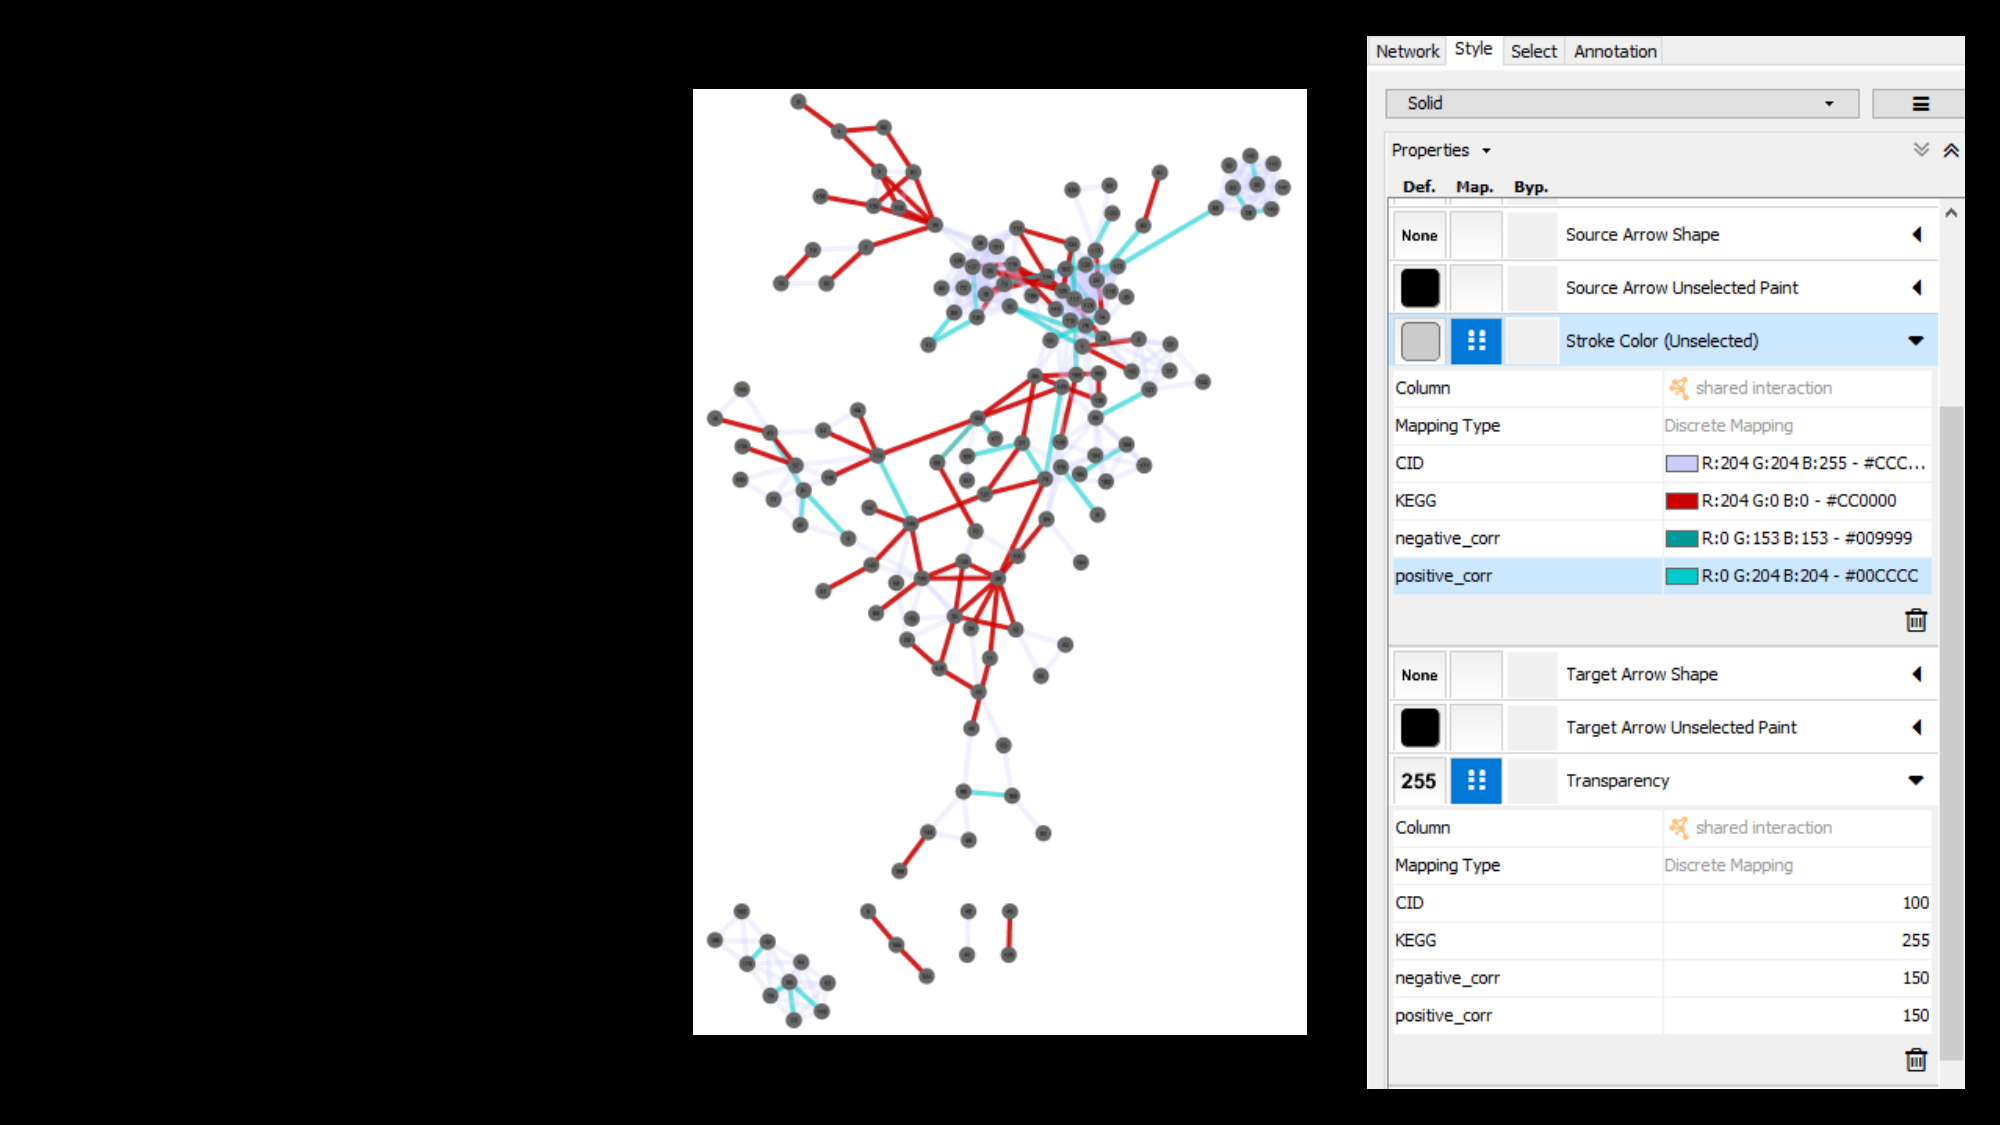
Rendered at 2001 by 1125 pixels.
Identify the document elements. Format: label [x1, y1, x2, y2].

picture [1367, 36, 1965, 1089]
picture [693, 89, 1307, 1036]
